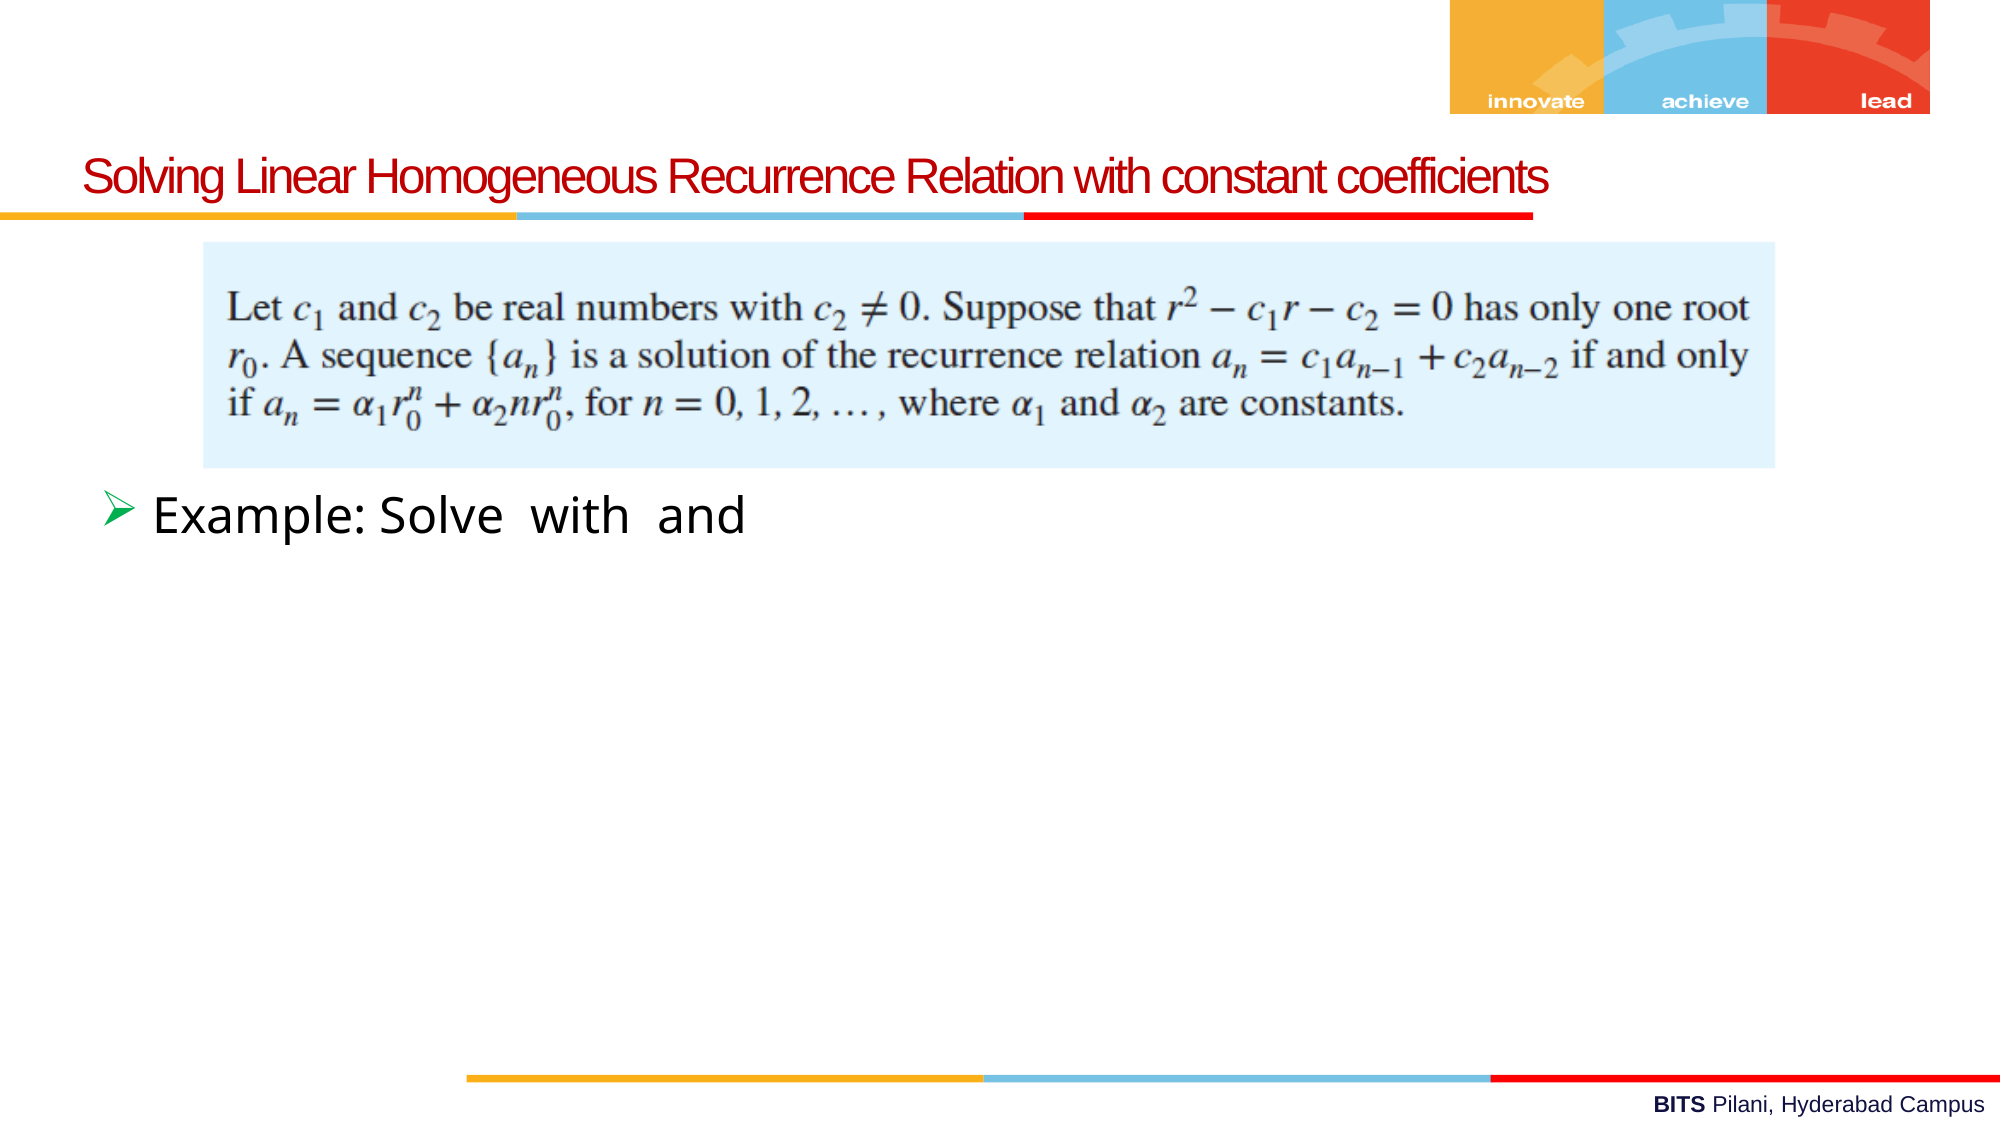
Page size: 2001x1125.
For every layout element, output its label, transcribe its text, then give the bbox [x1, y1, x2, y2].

picture [1449, 0, 1930, 114]
list Solving Linear Homogeneous Recurrence Relation with constant coefficients [66, 120, 1825, 213]
picture [195, 227, 1799, 493]
